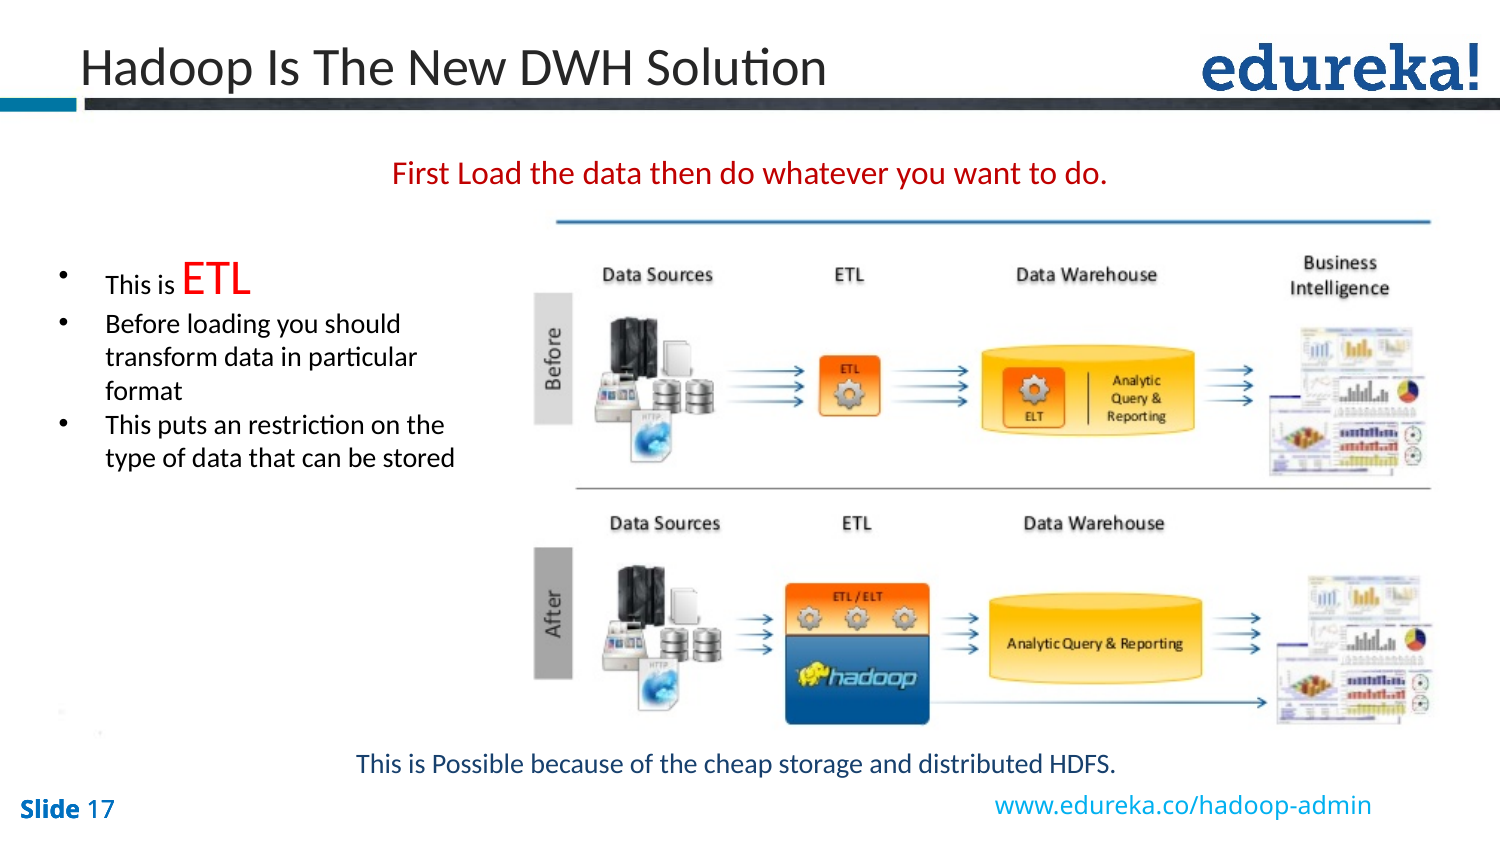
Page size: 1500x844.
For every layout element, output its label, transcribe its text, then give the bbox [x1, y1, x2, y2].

text_box First Load the data then do whatever you want to do. [377, 123, 1124, 199]
text_box This is ETL Before loading you should transform data in particular format This puts an restriction on the type of data that can be stored [43, 237, 505, 481]
text_box Hadoop Is The New DWH Solution [65, 23, 1028, 104]
picture [0, 0, 1500, 844]
text_box This is Possible because of the cheap storage and distributed HDFS. [178, 721, 1296, 787]
